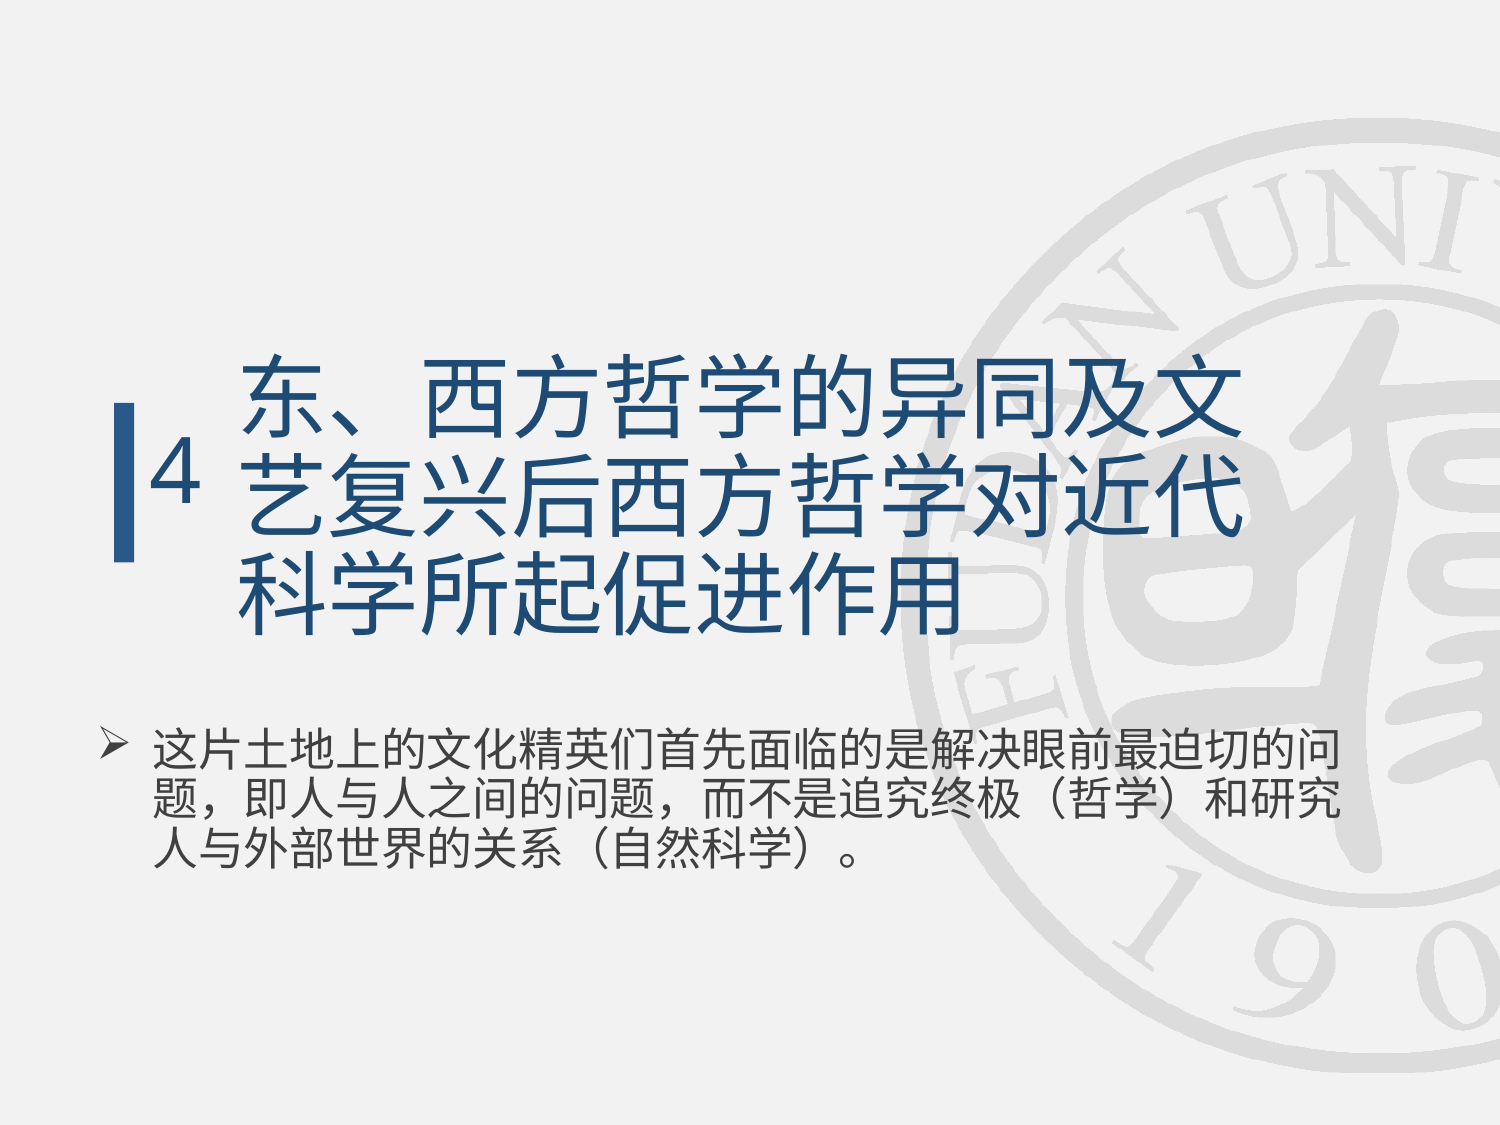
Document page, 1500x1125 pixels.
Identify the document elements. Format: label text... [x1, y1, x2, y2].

title 东、西方哲学的异同及文 艺复兴后西方哲学对近代 科学所起促进作用 [221, 562, 1375, 657]
list 这片土地上的文化精英们首先面临的是解决眼前最迫切的问题，即人与人之间的问题，而不是追究终极（哲学）和研究人与外部世界的关系（自然科学）。 [81, 719, 1375, 1125]
text_box 4 [134, 436, 1289, 531]
